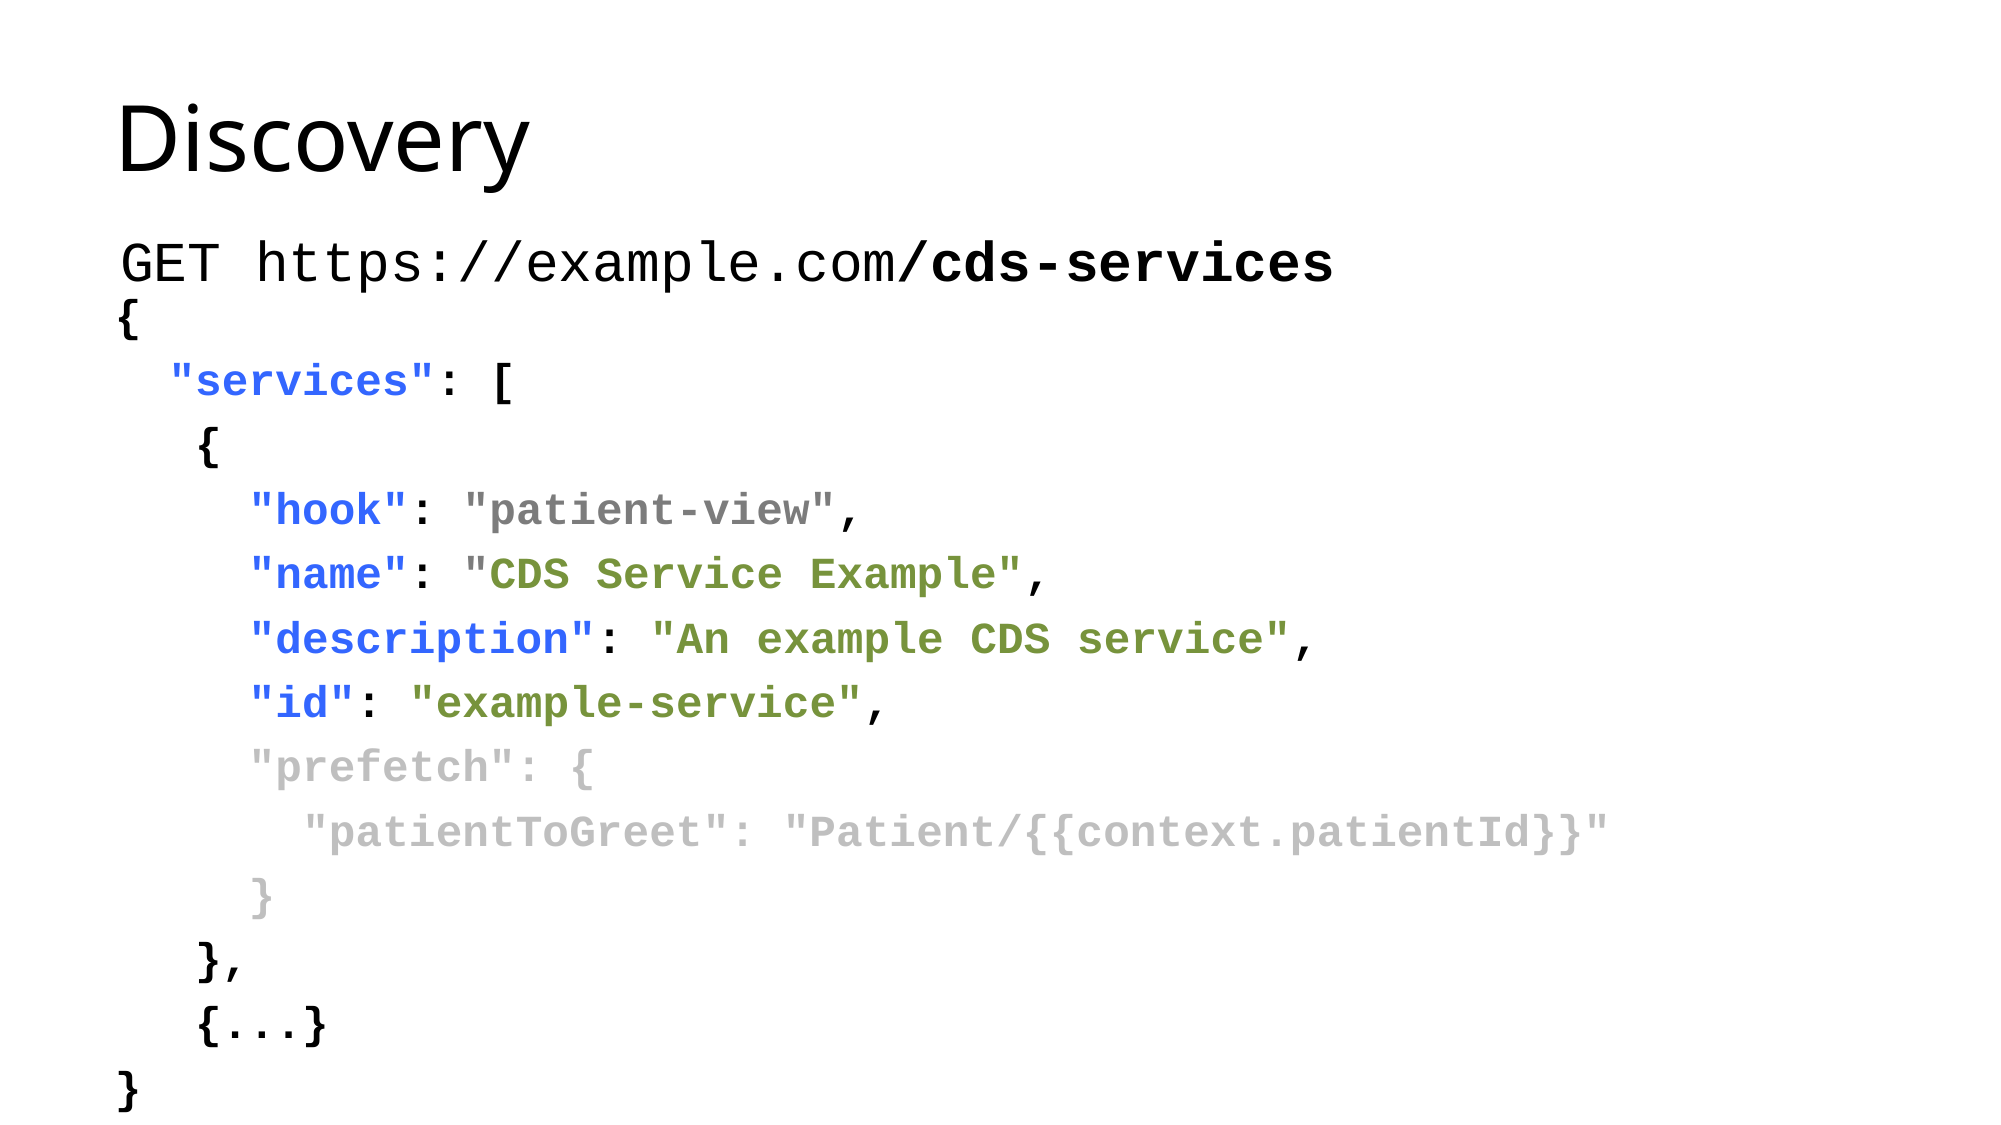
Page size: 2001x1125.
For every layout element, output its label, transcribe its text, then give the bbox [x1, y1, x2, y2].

title Discovery [99, 33, 1825, 251]
list { "services": [ { "hook": "patient-view", "name": "CDS Service Example", "description": "An example CDS service", "id": "example-service", "prefetch": { "patientToGreet": "Patient/{{context.patientId}}" } }, {...} } [99, 285, 1900, 1124]
text_box GET https://example.com/cds-services [99, 215, 1682, 303]
